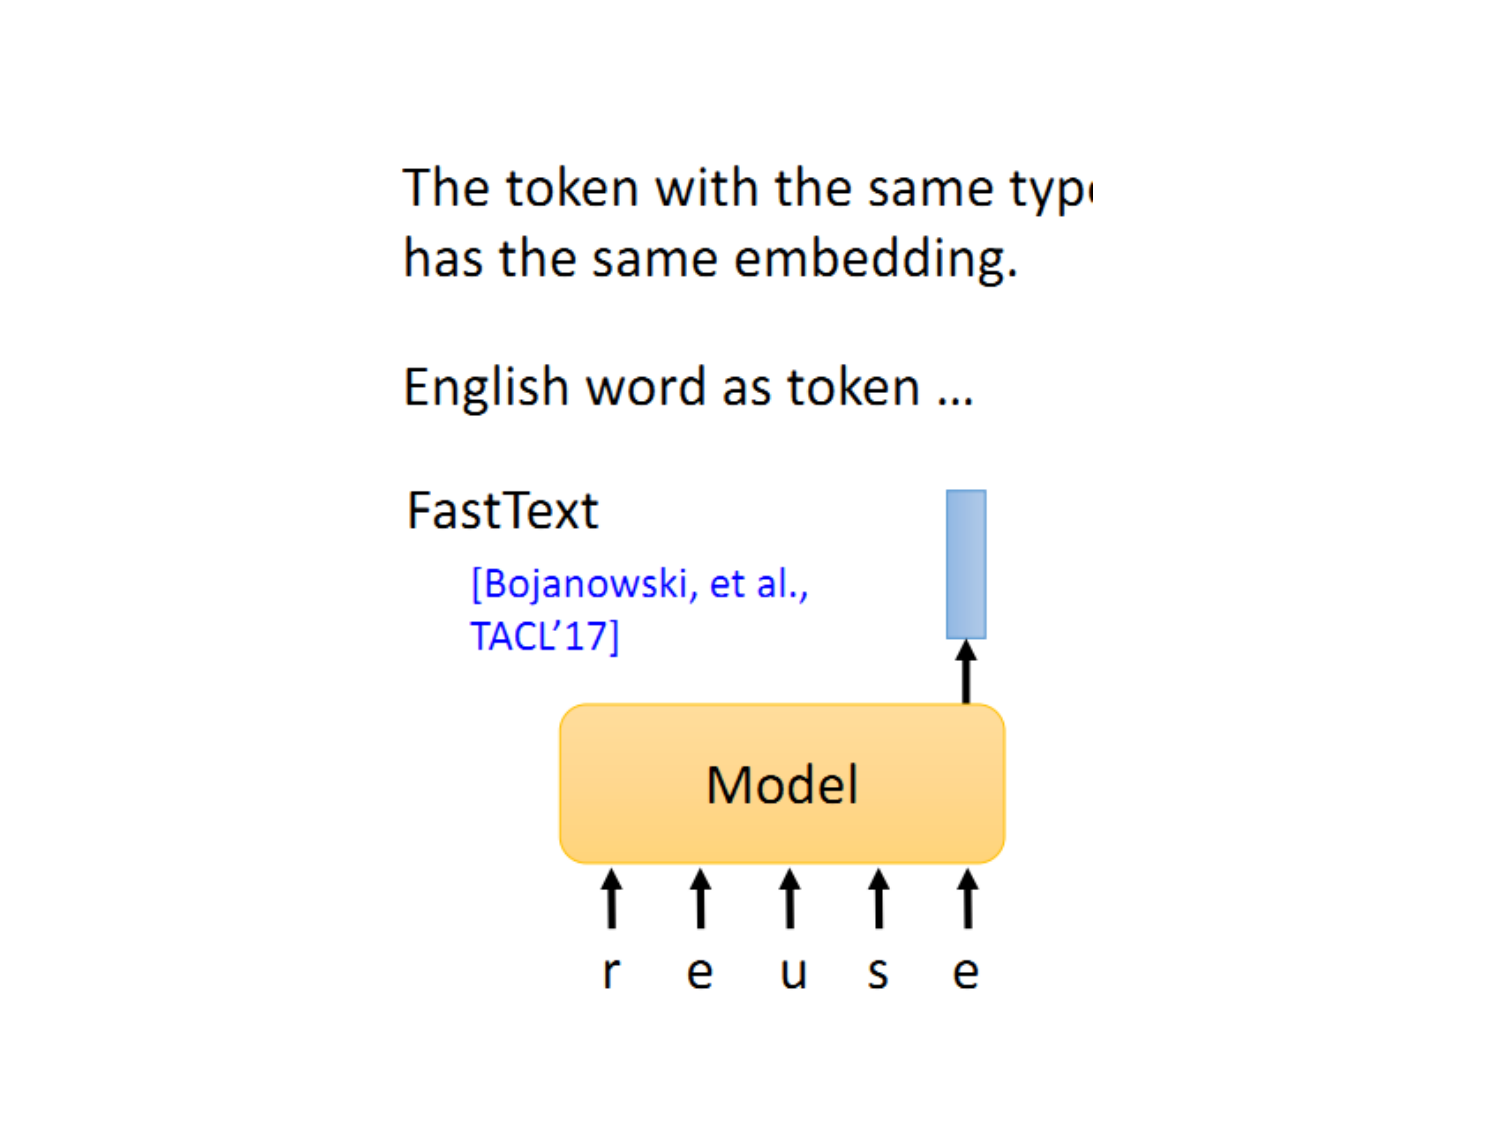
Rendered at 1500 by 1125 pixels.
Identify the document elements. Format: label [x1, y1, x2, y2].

picture [371, 125, 1093, 1024]
